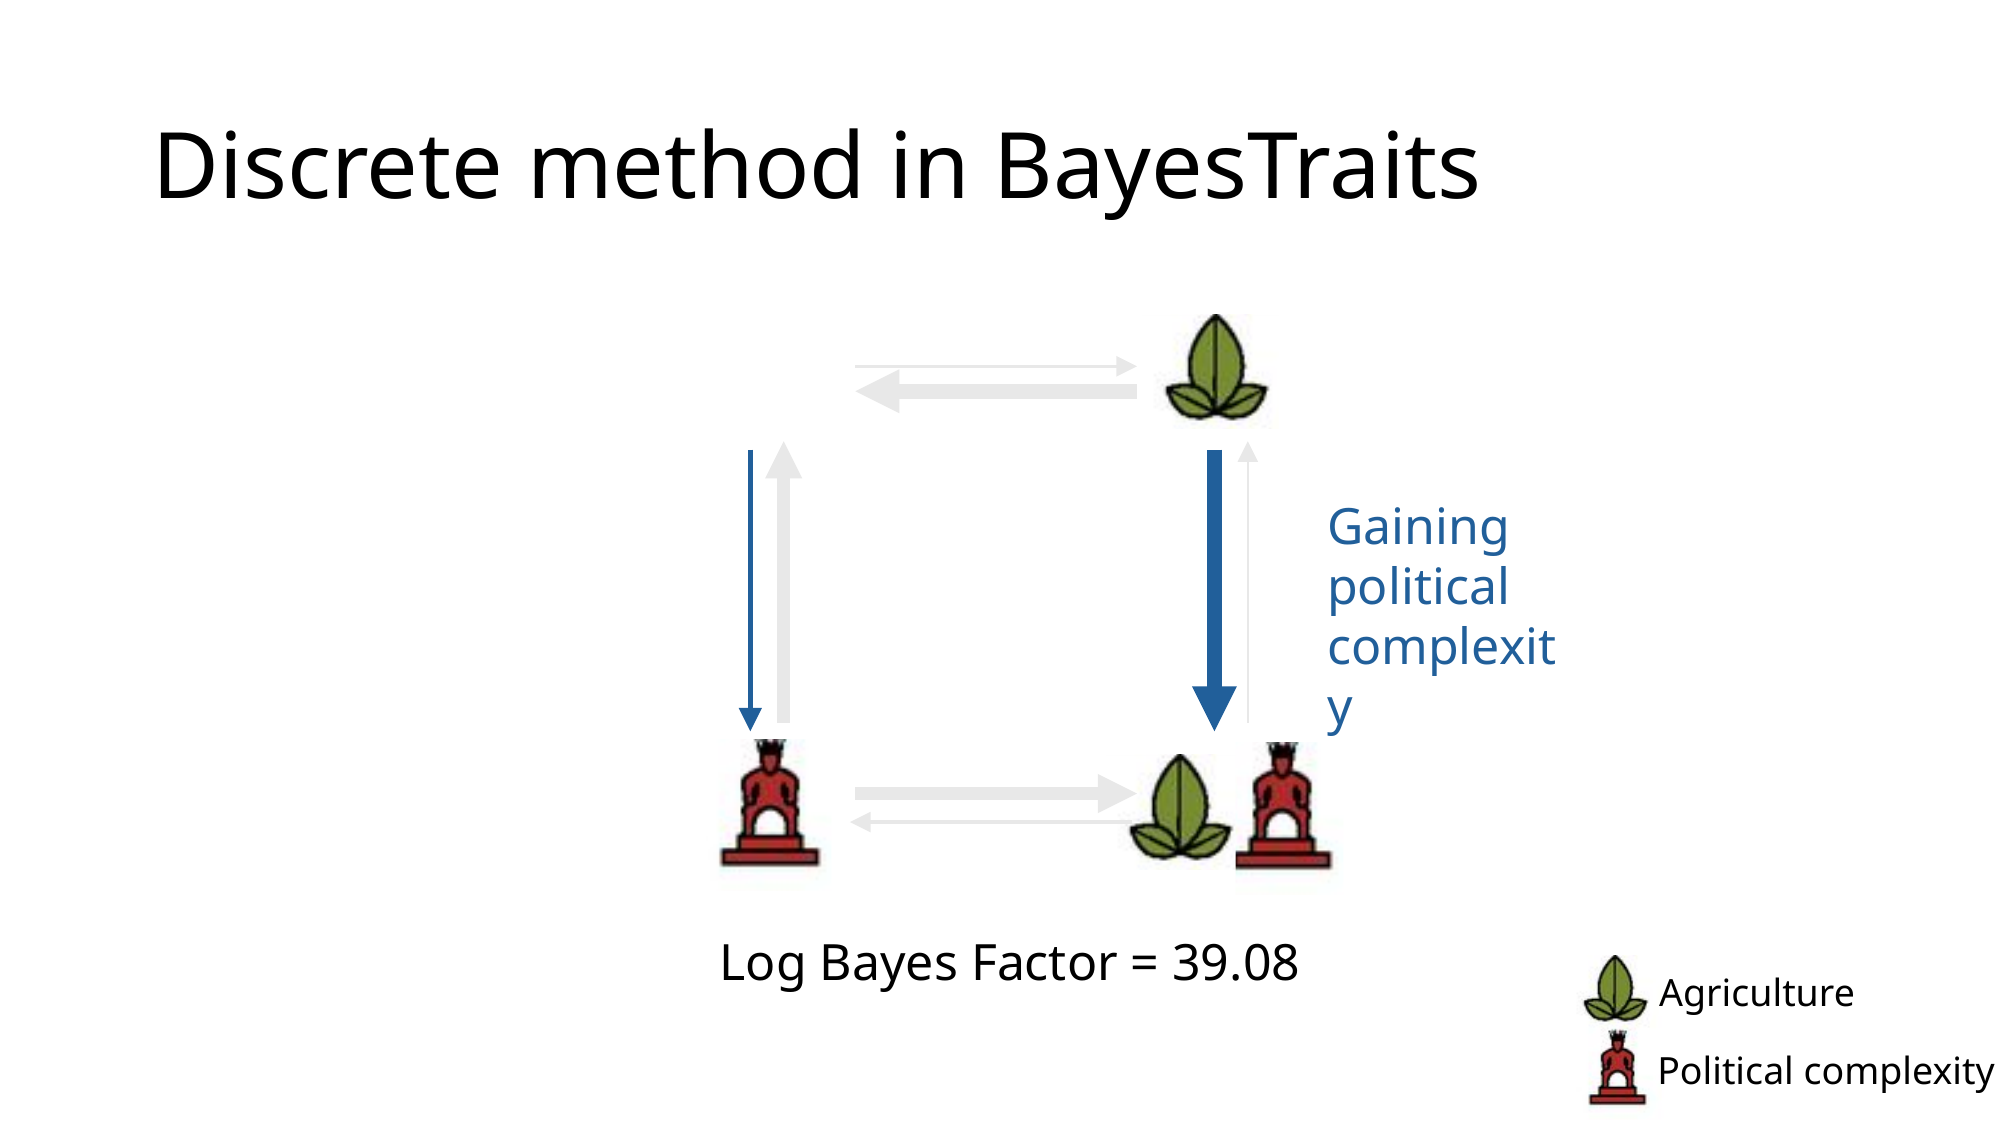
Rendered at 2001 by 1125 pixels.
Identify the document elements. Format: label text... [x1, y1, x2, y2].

text_box Agriculture [1684, 961, 1870, 1021]
picture [1571, 955, 1684, 1120]
text_box Log Bayes Factor = 39.08 [705, 923, 1316, 998]
picture [1106, 741, 1344, 895]
title Discrete method in BayesTraits [137, 59, 1863, 278]
picture [705, 738, 832, 892]
picture [1141, 313, 1280, 430]
text_box Gaining political complexity [1312, 487, 1589, 742]
text_box Political complexity [1684, 1039, 2000, 1100]
